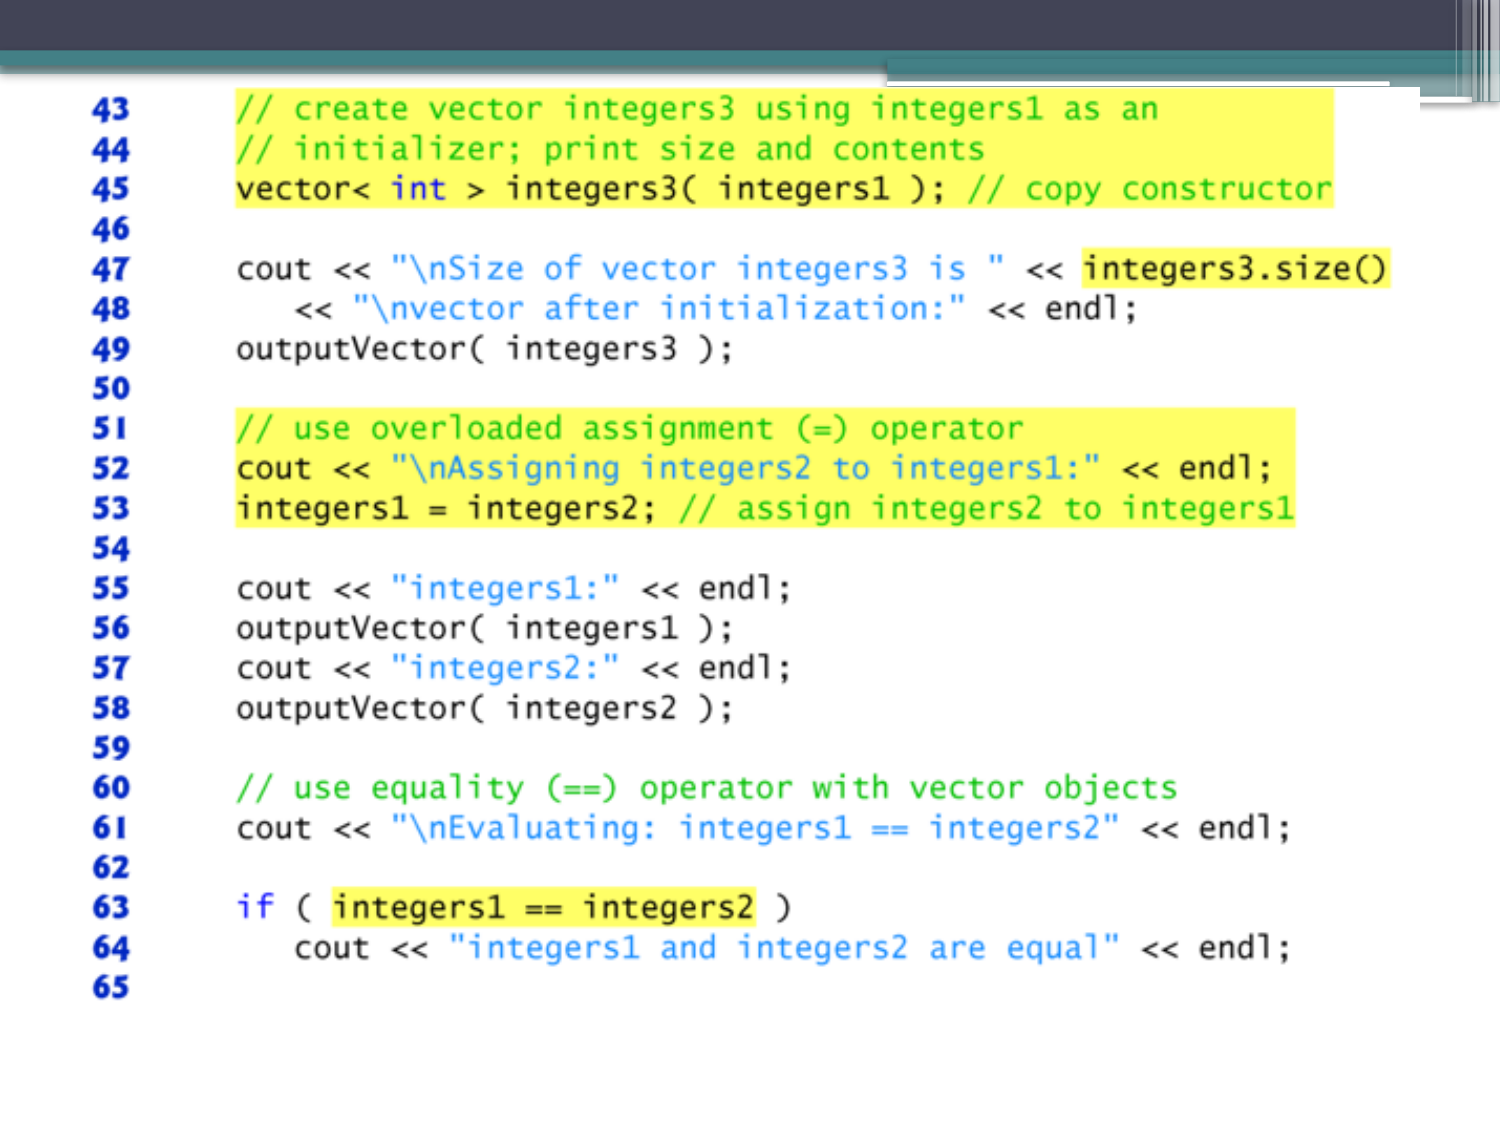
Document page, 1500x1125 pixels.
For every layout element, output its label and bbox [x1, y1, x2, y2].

picture [74, 87, 1420, 1013]
